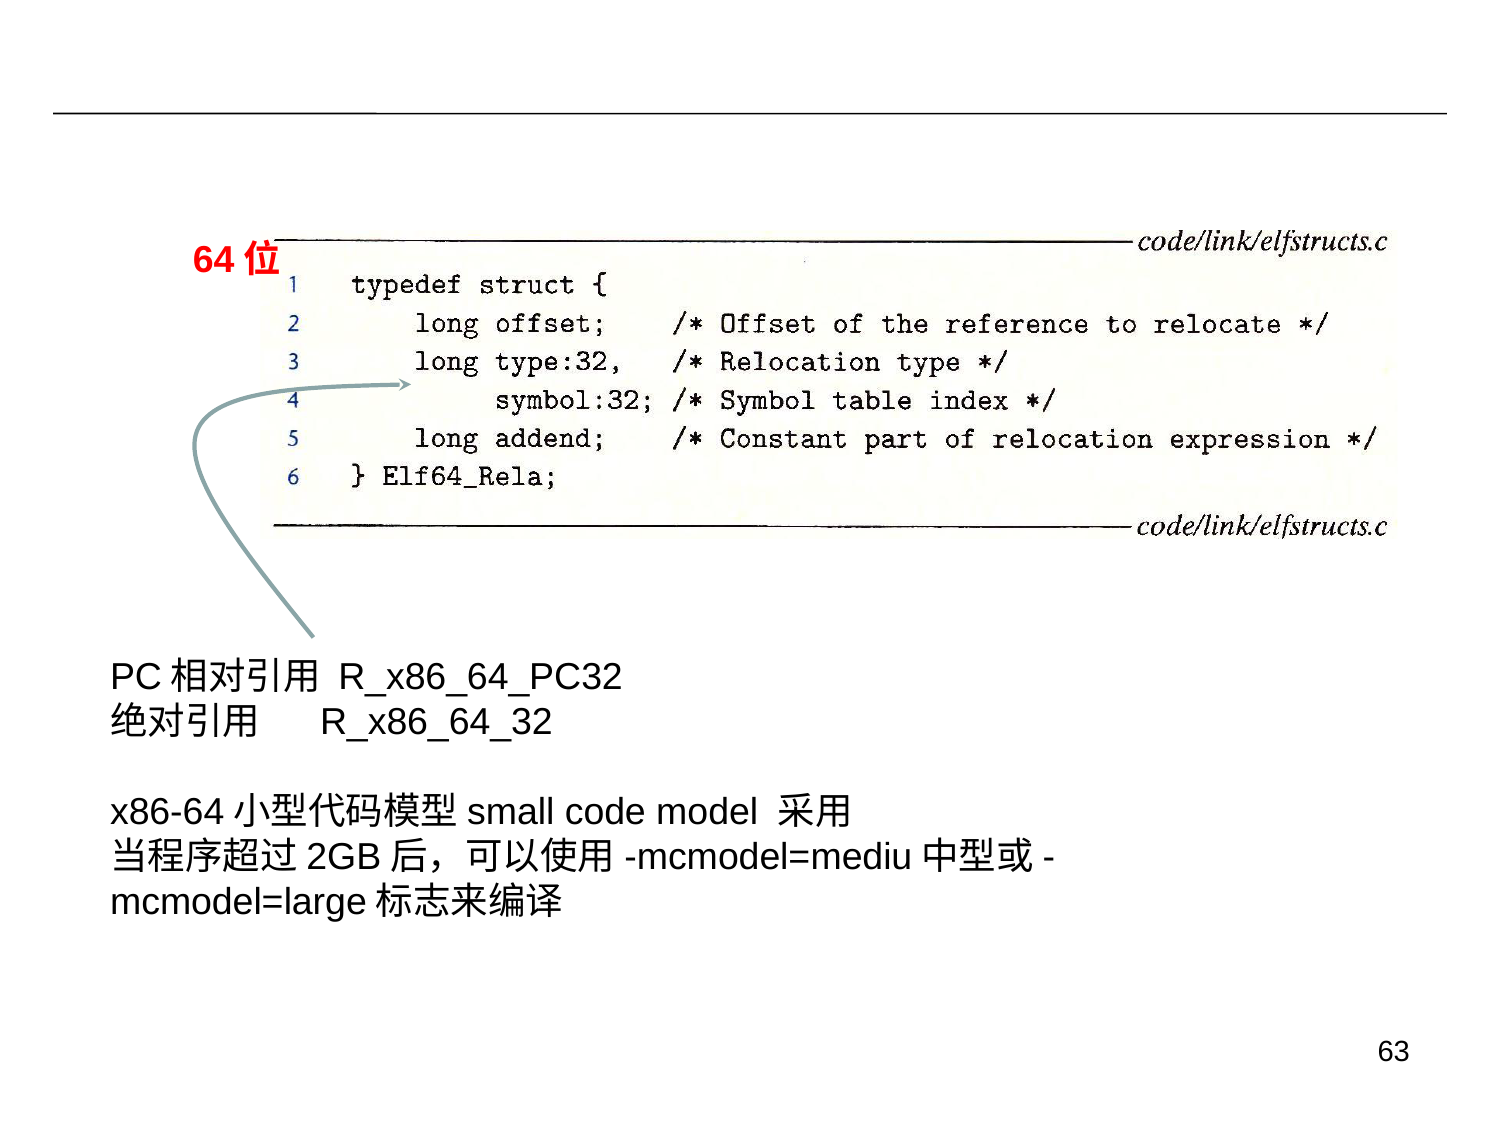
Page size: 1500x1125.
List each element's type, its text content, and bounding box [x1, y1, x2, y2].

slide_number 63 [1074, 1024, 1426, 1103]
text_box PC相对引用 R_x86_64_PC32 绝对引用 R_x86_64_32 x86-64小型代码模型small code model 采用 当程序超过2GB后，可以使用-mcmodel=mediu中型或-mcmodel=large标志来编译 [95, 644, 1163, 929]
picture [260, 229, 1398, 539]
text_box 64位 [178, 227, 404, 288]
text_box [192, 393, 349, 639]
